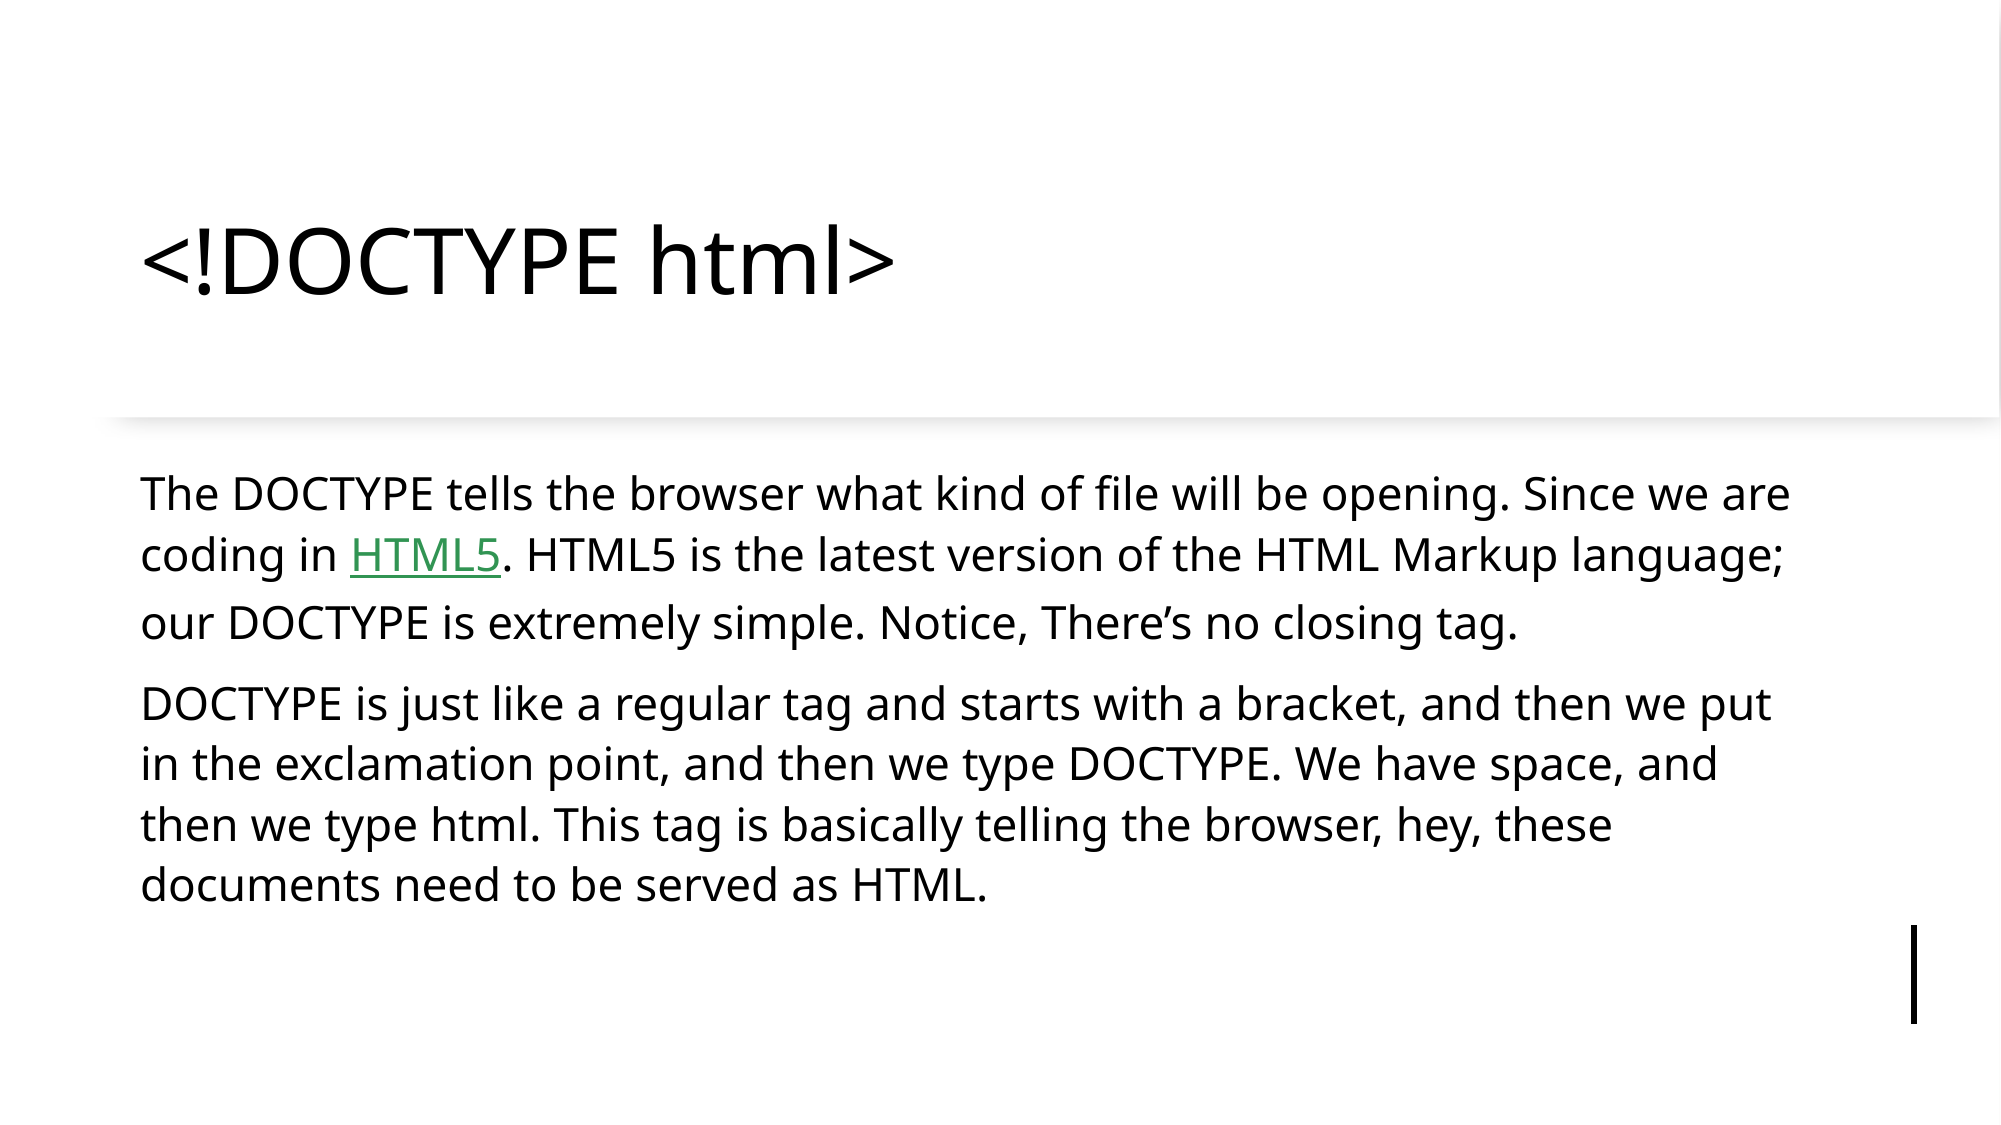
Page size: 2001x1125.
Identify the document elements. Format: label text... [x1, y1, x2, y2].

title <!DOCTYPE html> [124, 140, 1828, 376]
list The DOCTYPE tells the browser what kind of file will be opening. Since we are coding in HTML5. HTML5 is the latest version of the HTML Markup language; our DOCTYPE is extremely simple. Notice, There’s no closing tag. DOCTYPE is just like a regular tag and starts with a bracket, and then we put in the exclamation point, and then we type DOCTYPE. We have space, and then we type html. This tag is basically telling the browser, hey, these documents need to be served as HTML. [124, 451, 1828, 1022]
